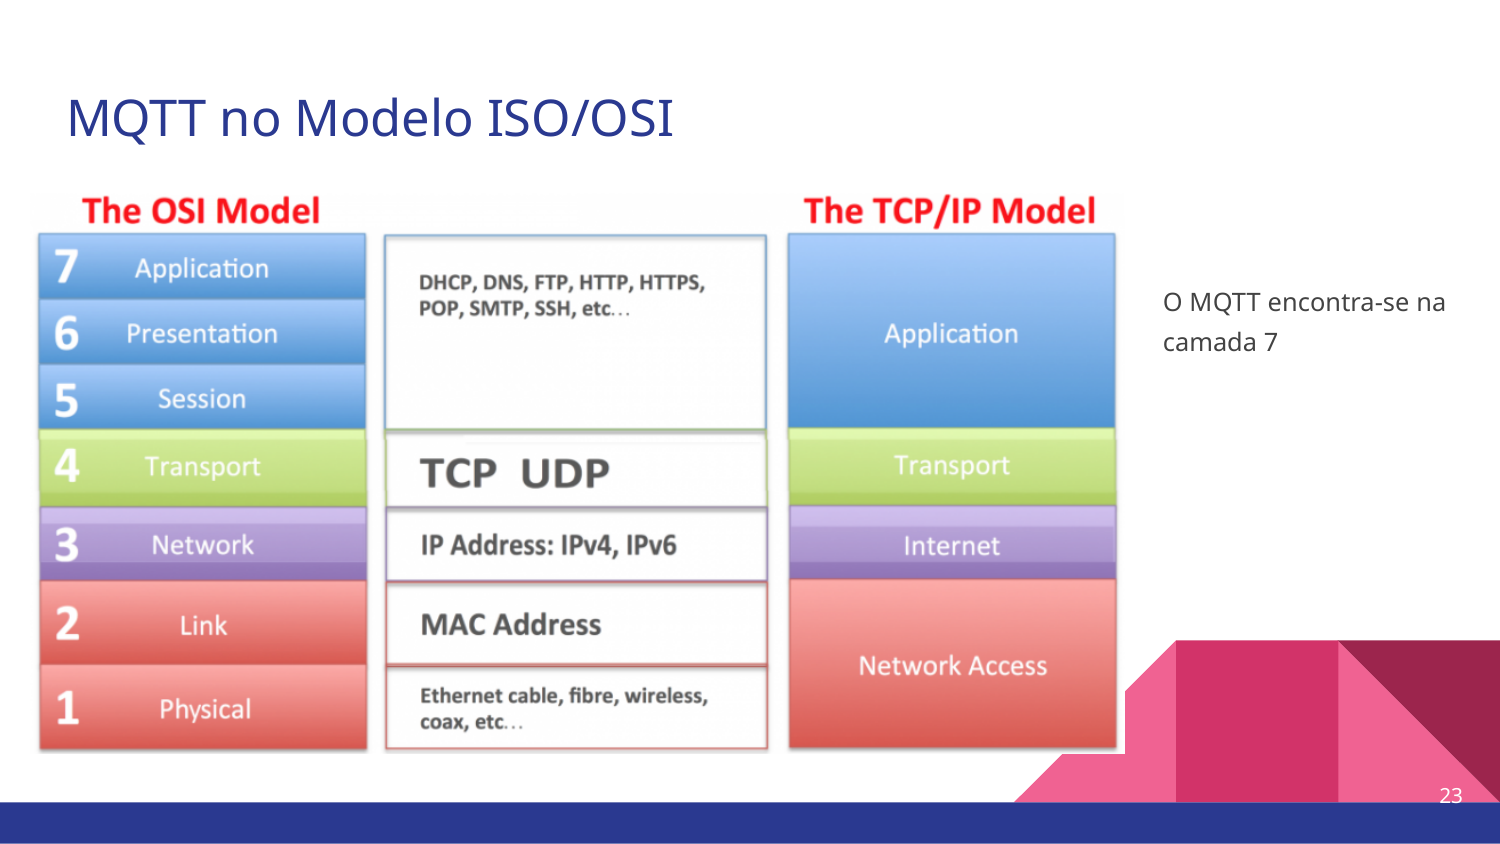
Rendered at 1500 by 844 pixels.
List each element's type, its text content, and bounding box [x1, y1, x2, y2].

list O MQTT encontra-se na camada 7 [1147, 264, 1478, 376]
picture [30, 192, 1125, 754]
slide_number ‹#› [1387, 762, 1478, 828]
title MQTT no Modelo ISO/OSI [51, 67, 1449, 167]
